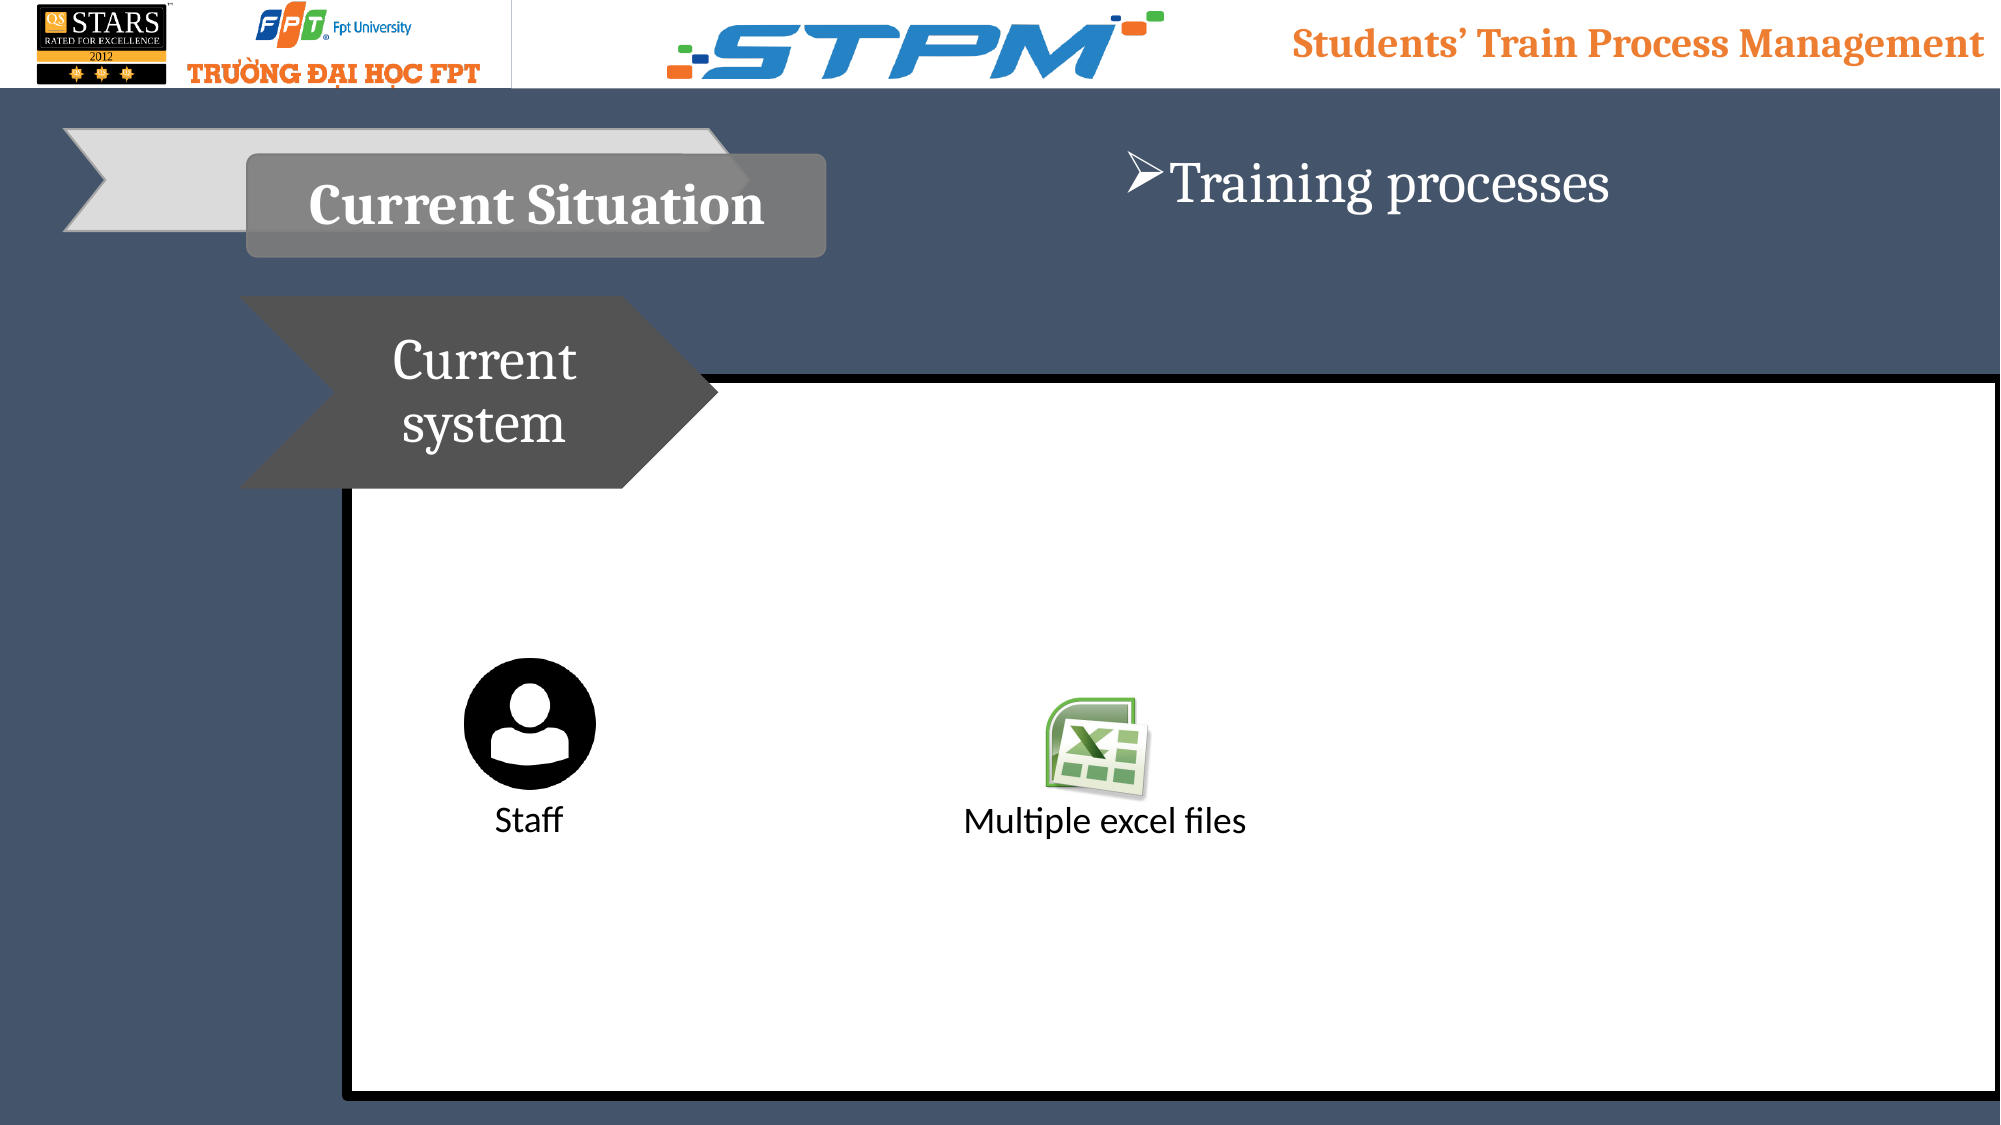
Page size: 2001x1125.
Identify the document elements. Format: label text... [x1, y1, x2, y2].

text_box Staff [480, 797, 579, 848]
text_box Training processes [1107, 144, 2000, 306]
text_box [347, 378, 2000, 1096]
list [64, 129, 826, 257]
picture [0, 0, 512, 89]
picture [1044, 695, 1156, 808]
slide_number 14 [1412, 1042, 1863, 1103]
title Students’ Train Process Management [512, 0, 2000, 89]
text_box Multiple excel files [948, 788, 1262, 848]
picture [456, 650, 603, 797]
picture [667, 11, 1164, 79]
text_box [240, 297, 717, 488]
